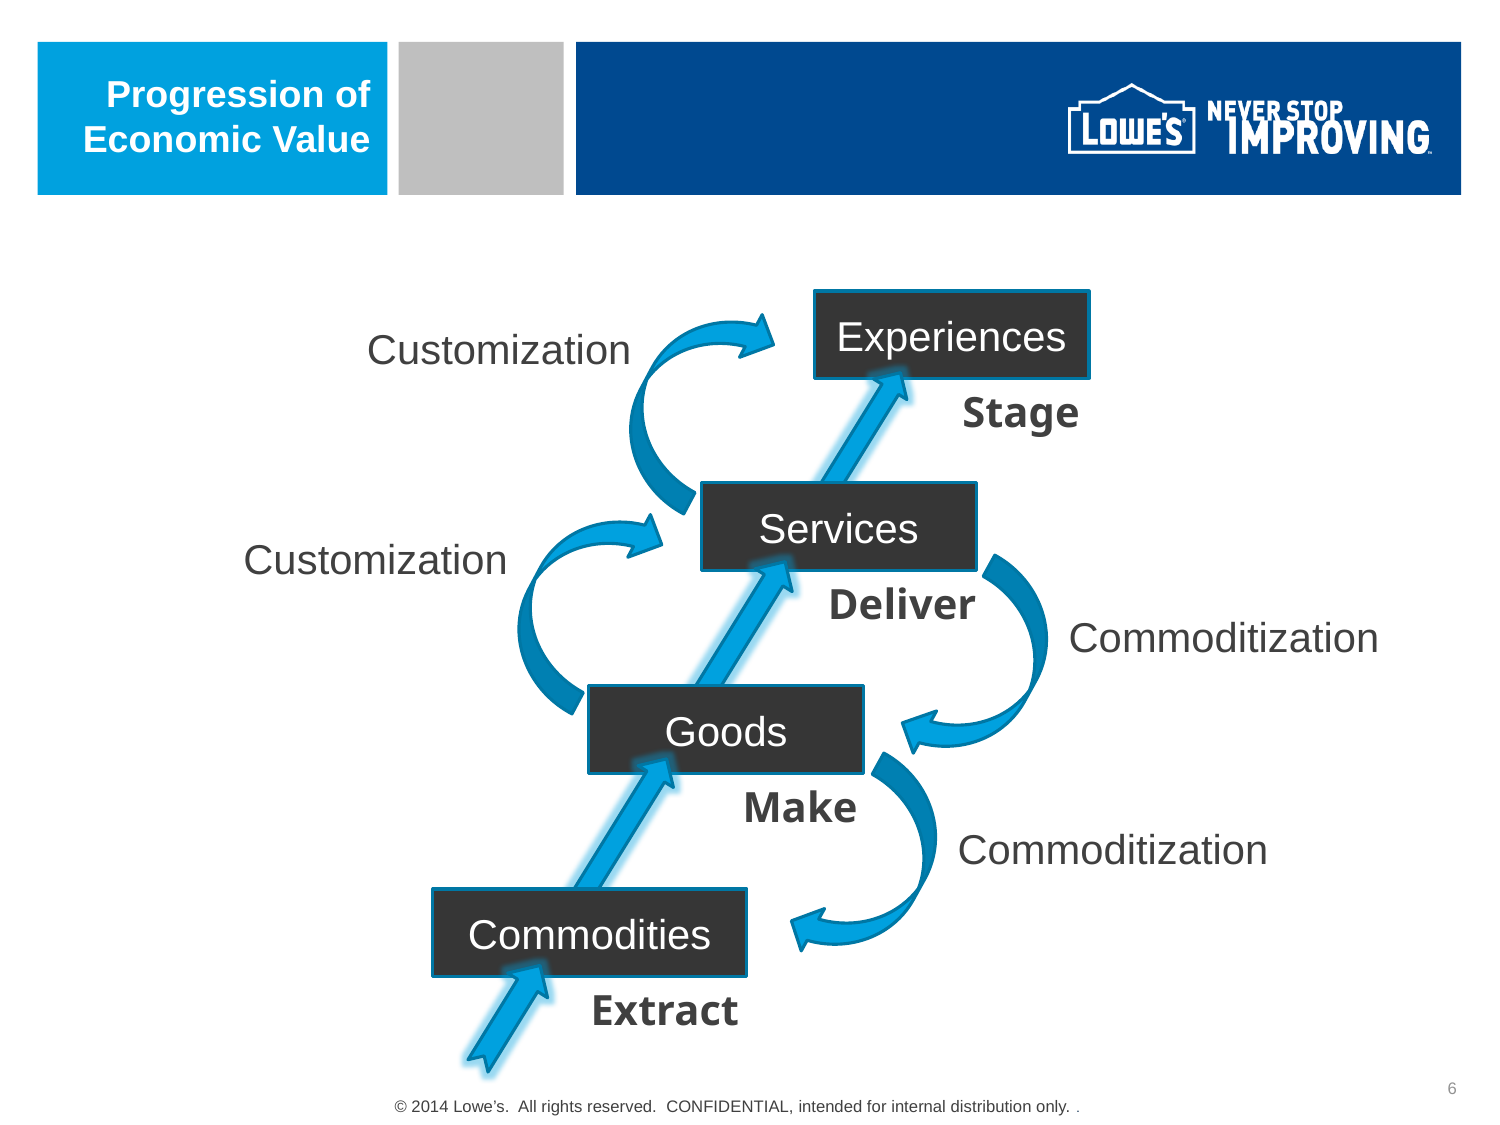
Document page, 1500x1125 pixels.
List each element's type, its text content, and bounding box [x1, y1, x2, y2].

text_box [588, 685, 865, 915]
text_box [825, 762, 1276, 979]
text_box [813, 290, 1090, 516]
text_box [701, 482, 977, 721]
slide_number 6 [1121, 1066, 1472, 1110]
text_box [361, 287, 741, 504]
picture [1068, 83, 1432, 154]
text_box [936, 564, 1387, 781]
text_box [238, 487, 629, 704]
text_box © 2014 Lowe’s. All rights reserved. CONFIDENTIAL, intended for internal distribution only. . [379, 1088, 1095, 1123]
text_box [432, 888, 748, 1075]
text_box Progression of Economic Value [47, 62, 386, 168]
